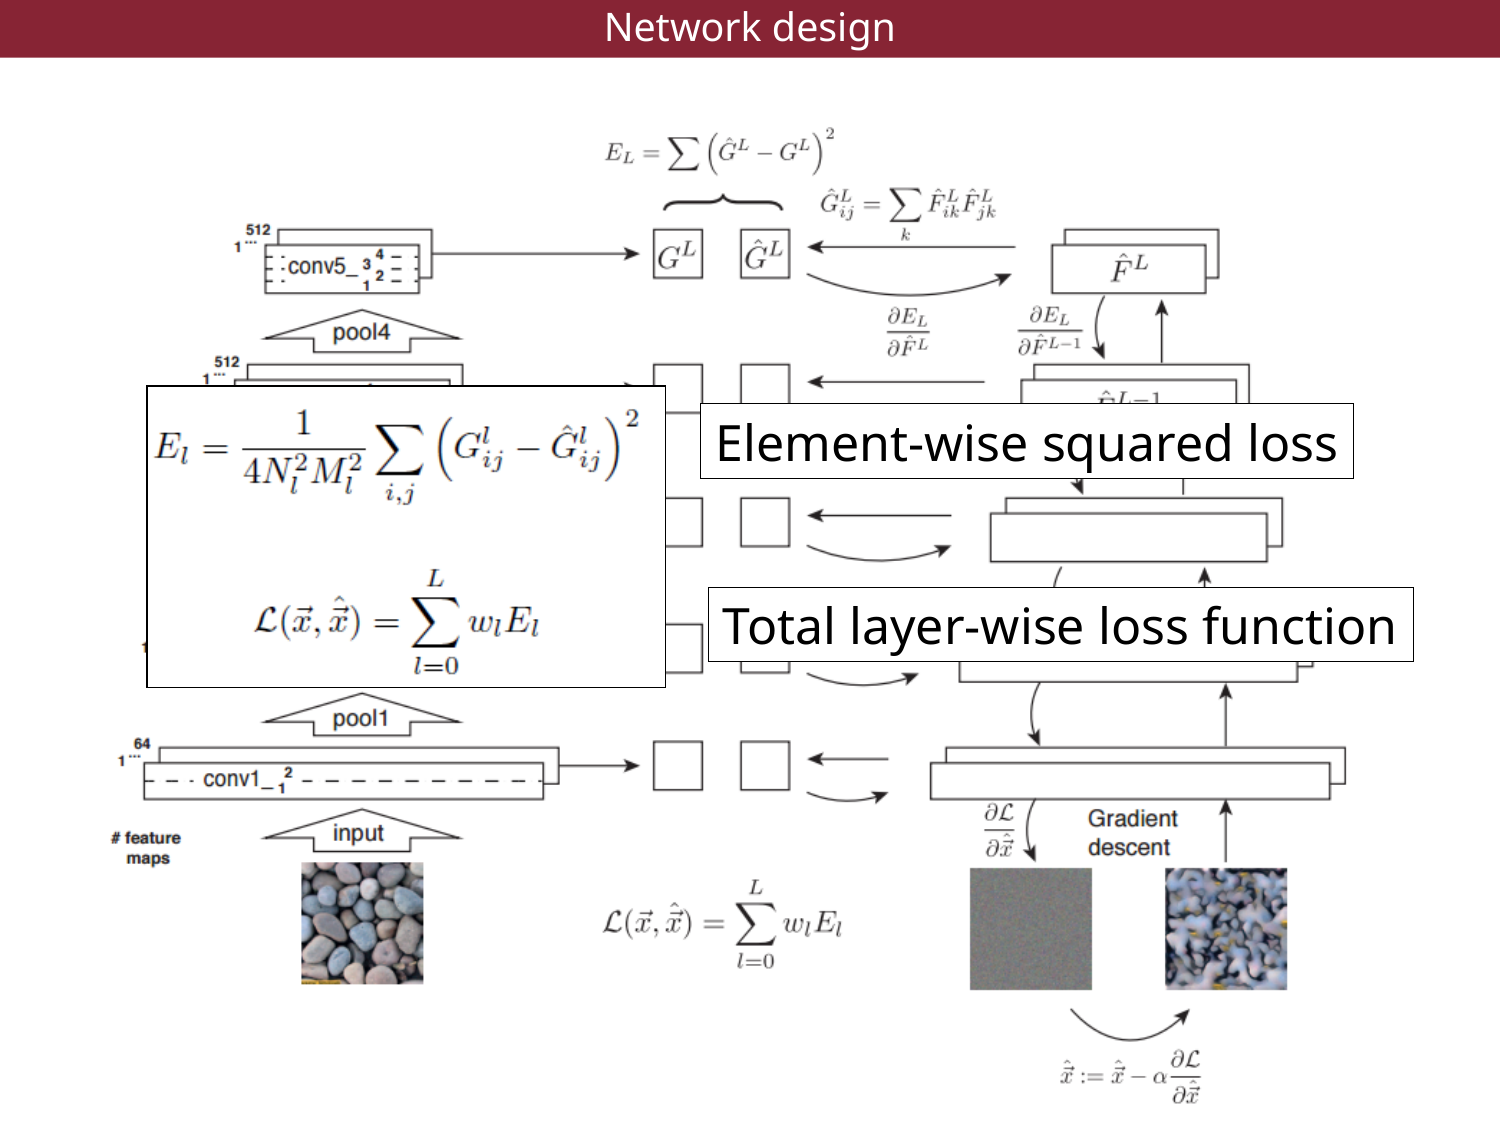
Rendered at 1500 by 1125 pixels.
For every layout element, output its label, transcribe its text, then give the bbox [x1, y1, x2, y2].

picture [95, 103, 1405, 1108]
text_box Total layer-wise loss function [1405, 587, 1414, 662]
text_box Network design [0, 0, 1500, 58]
